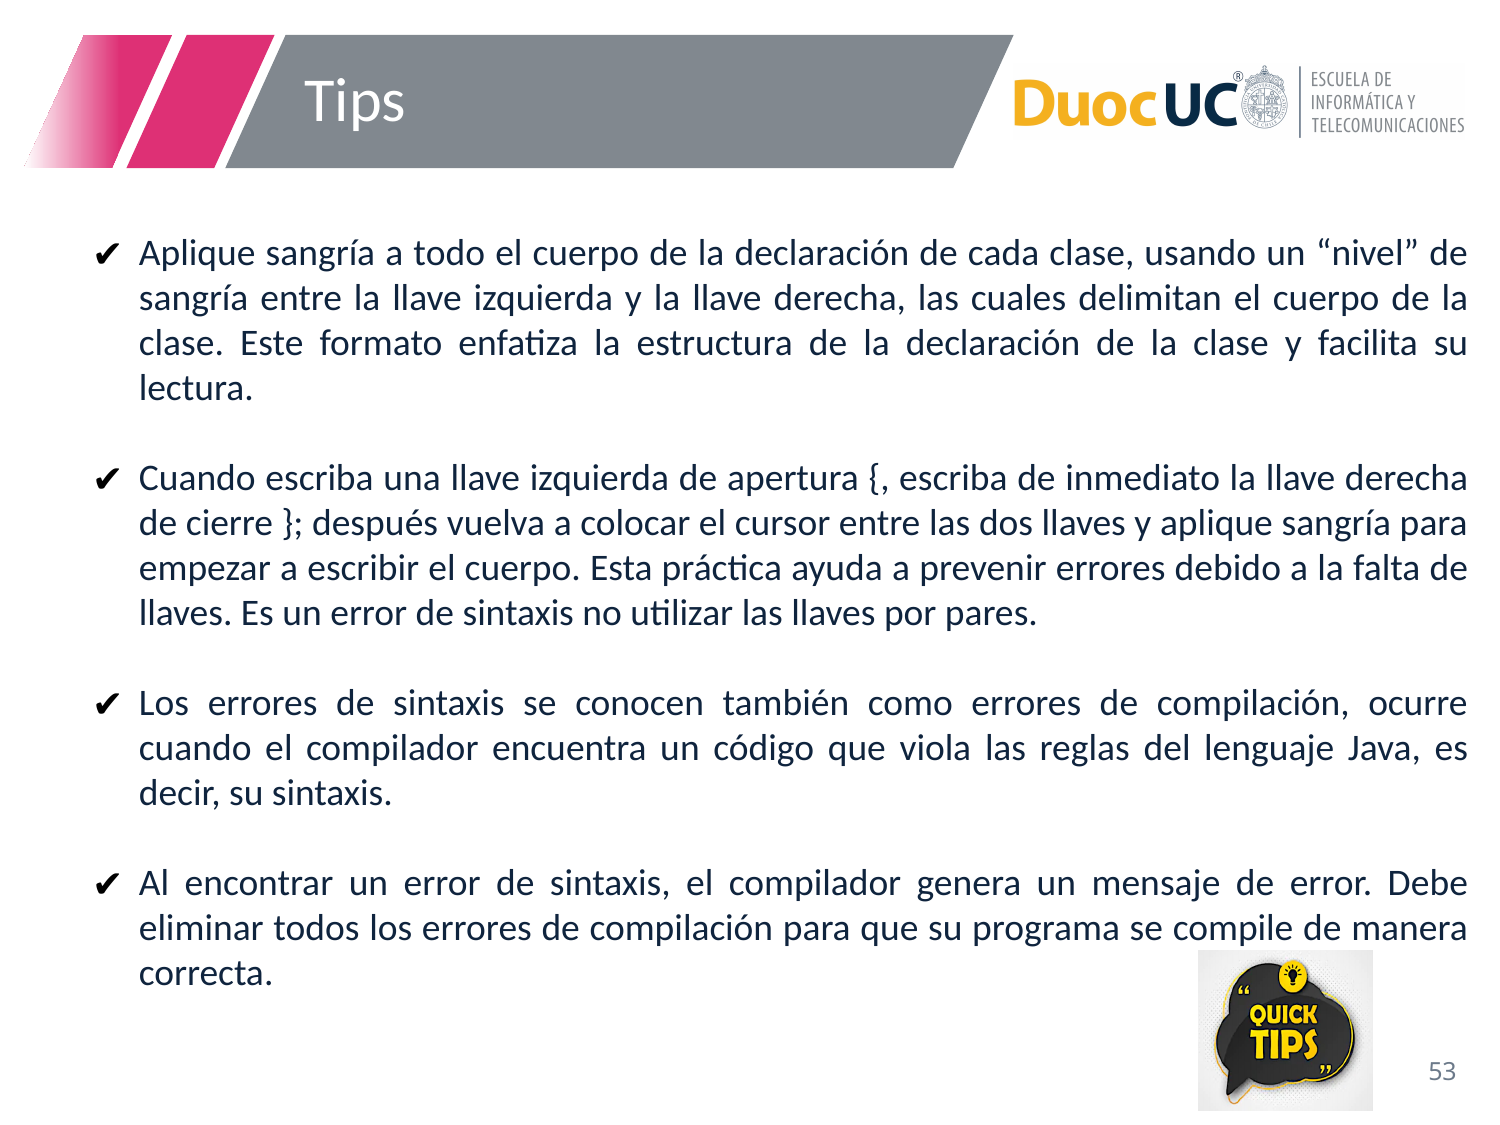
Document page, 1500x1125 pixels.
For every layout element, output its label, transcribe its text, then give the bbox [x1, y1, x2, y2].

text_box Aplique sangría a todo el cuerpo de la declaración de cada clase, usando un “nivel” de sangría entre la llave izquierda y la llave derecha, las cuales delimitan el cuerpo de la clase. Este formato enfatiza la estructura de la declaración de la clase y facilita su lectura. Cuando escriba una llave izquierda de apertura {, escriba de inmediato la llave derecha de cierre }; después vuelva a colocar el cursor entre las dos llaves y aplique sangría para empezar a escribir el cuerpo. Esta práctica ayuda a prevenir errores debido a la falta de llaves. Es un error de sintaxis no utilizar las llaves por pares. Los errores de sintaxis se conocen también como errores de compilación, ocurre cuando el compilador encuentra un código que viola las reglas del lenguaje Java, es decir, su sintaxis. Al encontrar un error de sintaxis, el compilador genera un mensaje de error. Debe eliminar todos los errores de compilación para que su programa se compile de manera correcta. [77, 185, 1485, 1125]
picture [1013, 63, 1465, 140]
picture [1198, 950, 1373, 1111]
title Tips [289, 34, 993, 169]
